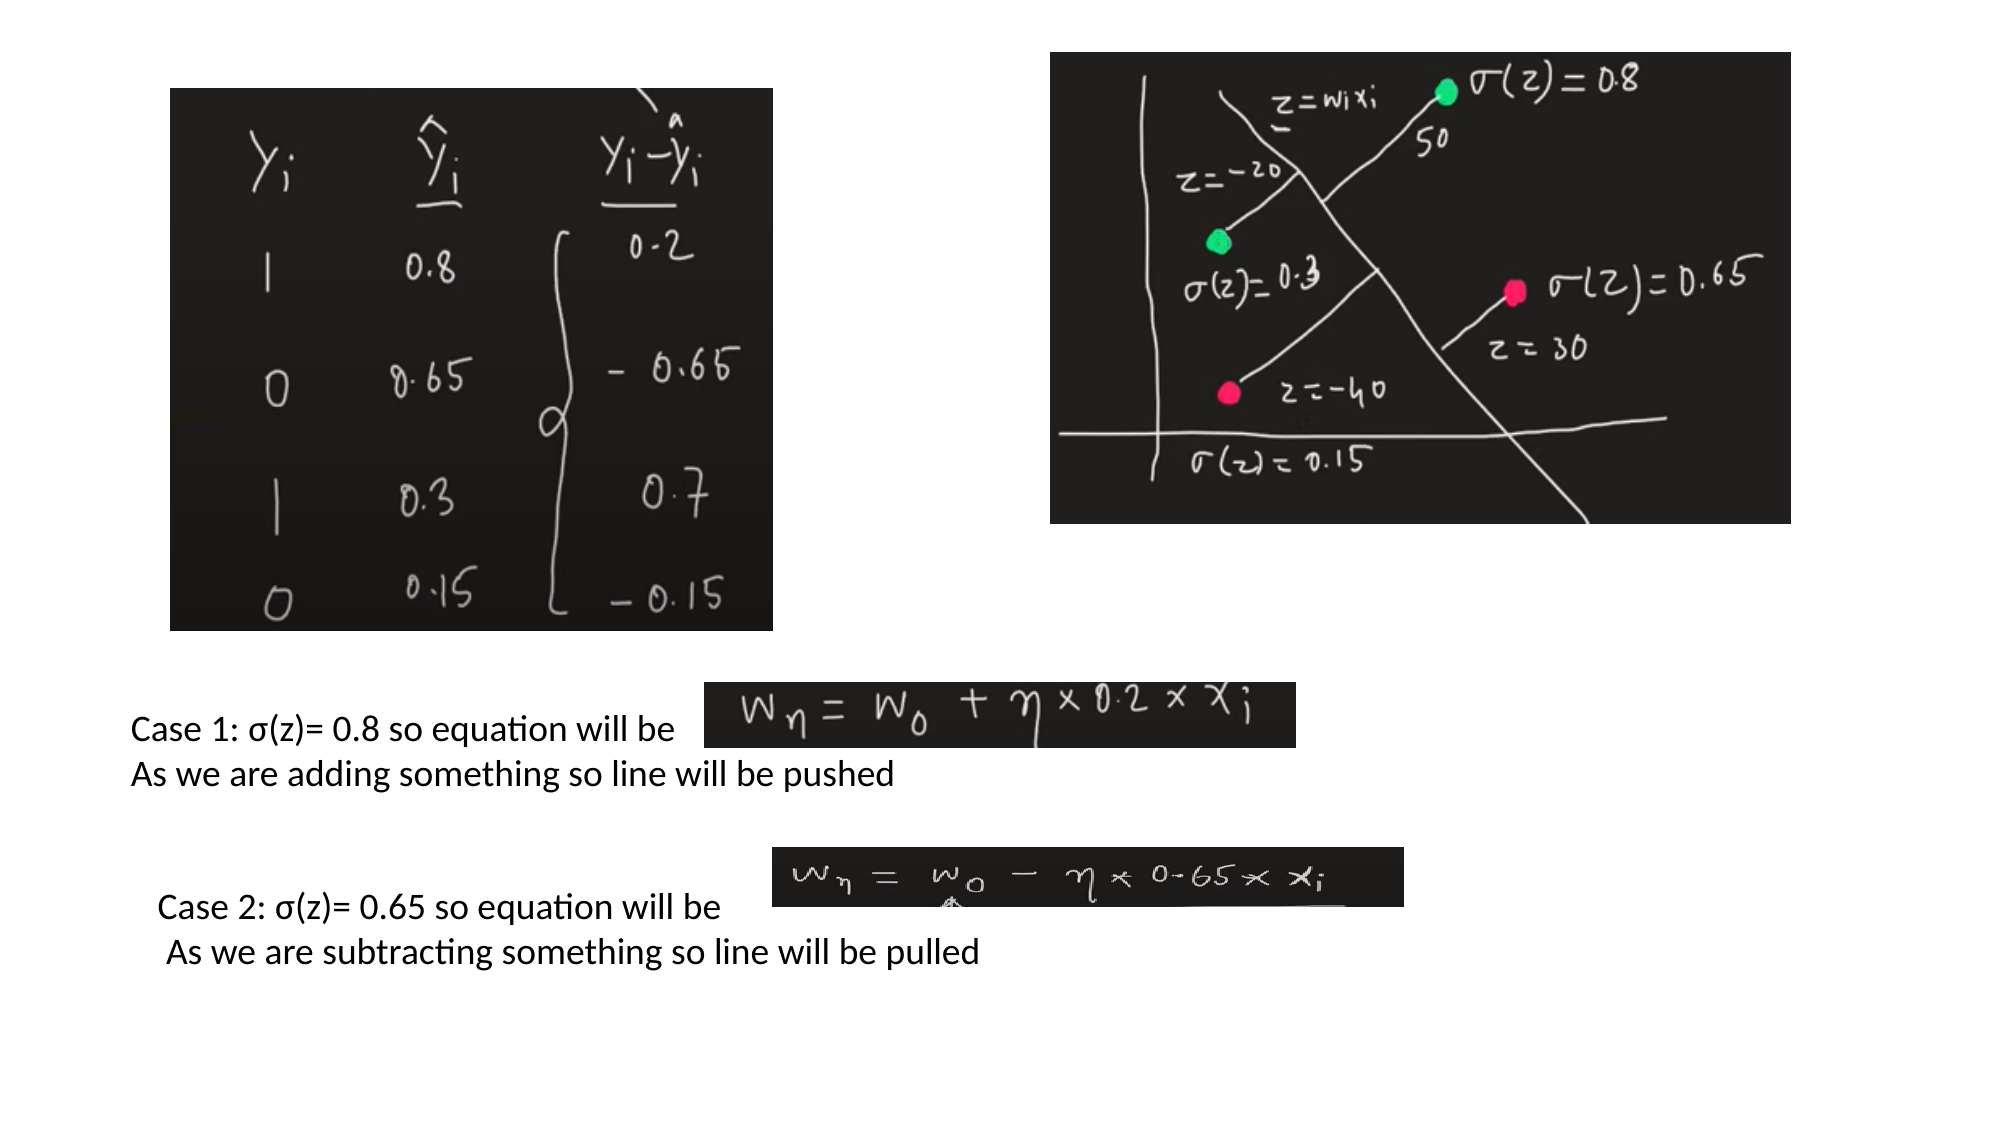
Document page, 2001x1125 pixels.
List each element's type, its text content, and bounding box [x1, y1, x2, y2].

picture [772, 846, 1404, 907]
text_box Case 2: σ(z)= 0.65 so equation will be As we are subtracting something so line will be pulled [108, 874, 1791, 980]
picture [170, 88, 773, 631]
picture [704, 682, 1296, 749]
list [1049, 52, 1791, 524]
text_box Case 1: σ(z)= 0.8 so equation will be As we are adding something so line will be pushed [116, 697, 1780, 802]
